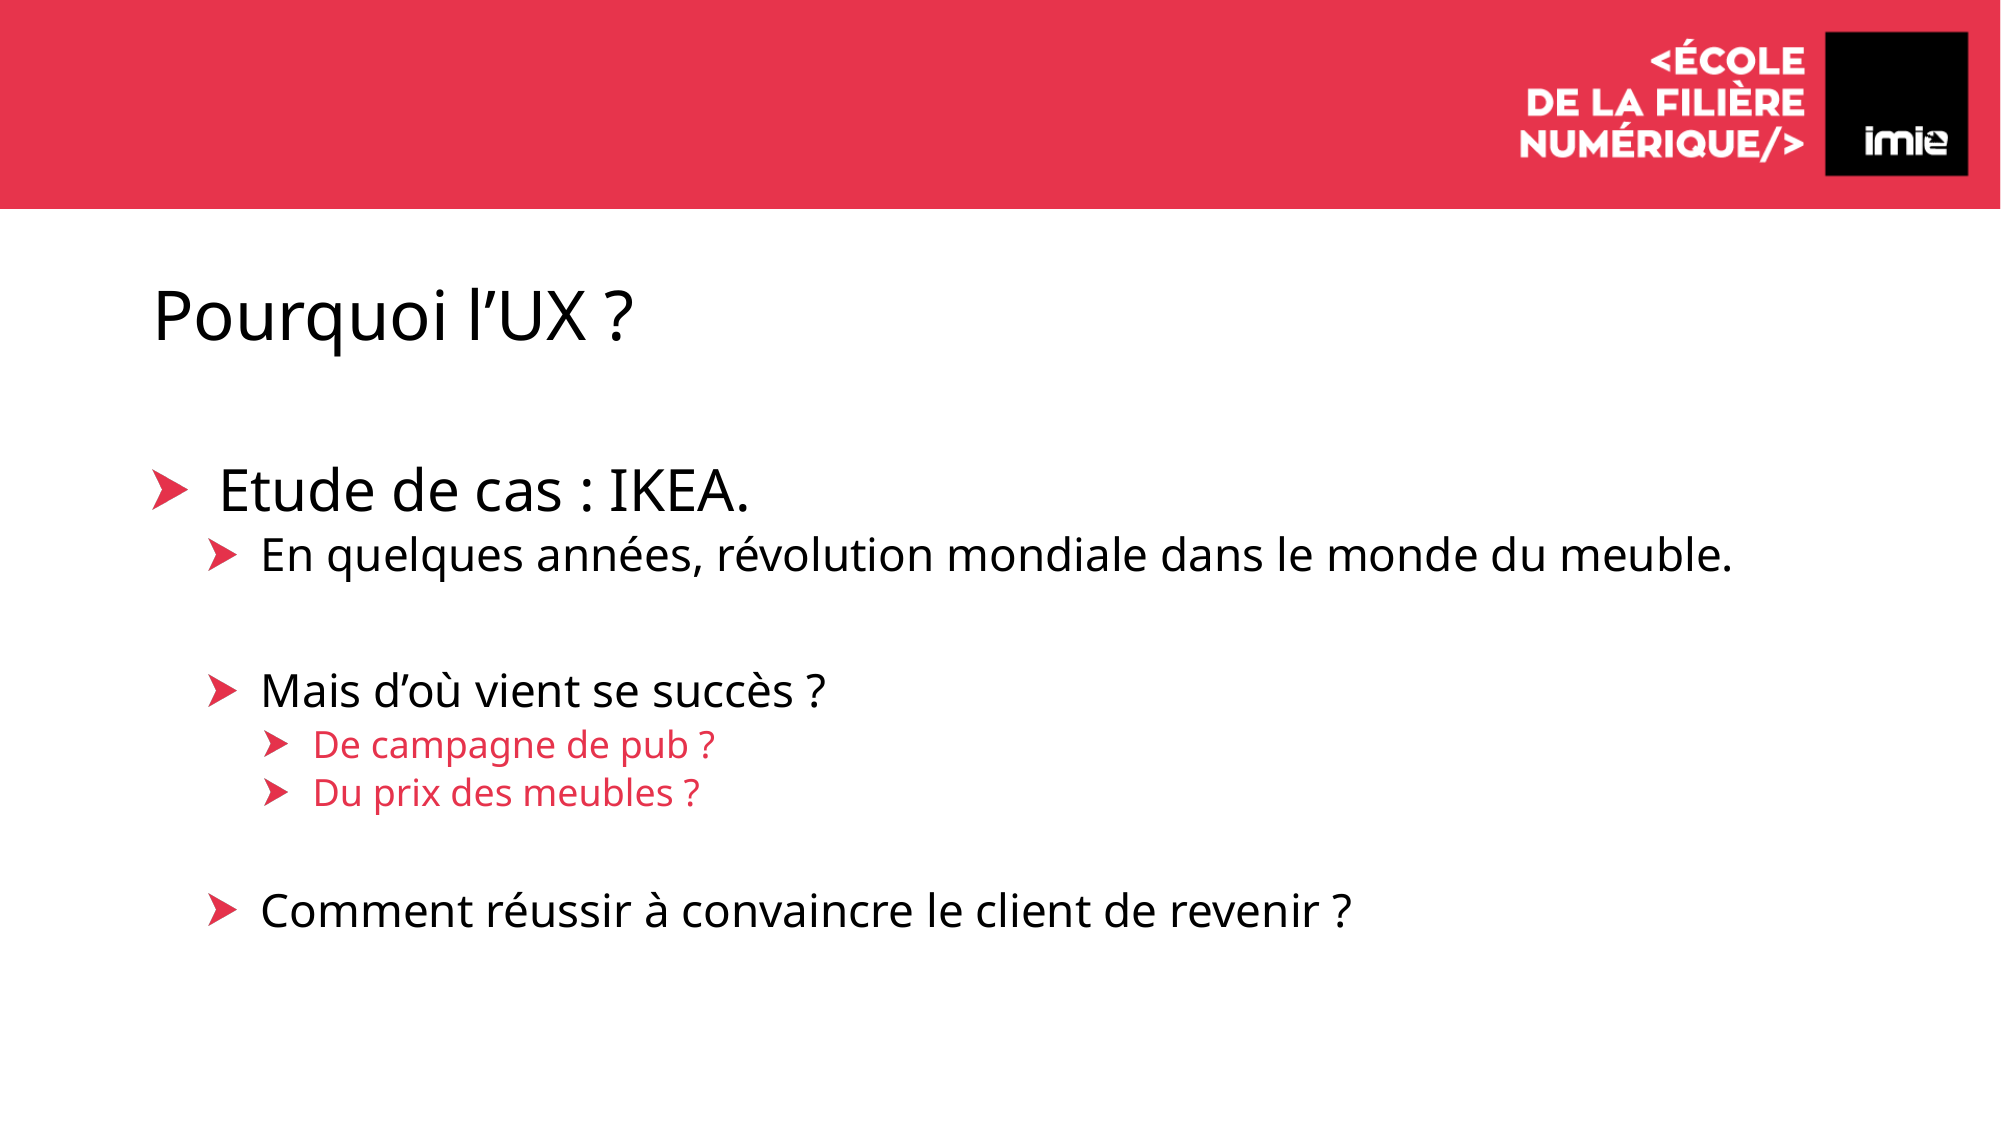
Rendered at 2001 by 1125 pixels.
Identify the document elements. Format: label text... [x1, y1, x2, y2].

title Pourquoi l’UX ? [137, 237, 1863, 363]
picture [264, 778, 288, 806]
picture [0, 0, 2001, 209]
list Etude de cas : IKEA. En quelques années, révolution mondiale dans le monde du meuble. Mais d’où vient se succès ? De campagne de pub ? Du prix des meubles ? Comment réussir à convaincre le client de revenir ? [137, 454, 1863, 1014]
picture [208, 893, 237, 926]
picture [152, 469, 188, 510]
picture [264, 730, 288, 757]
picture [208, 538, 237, 571]
picture [208, 674, 237, 707]
